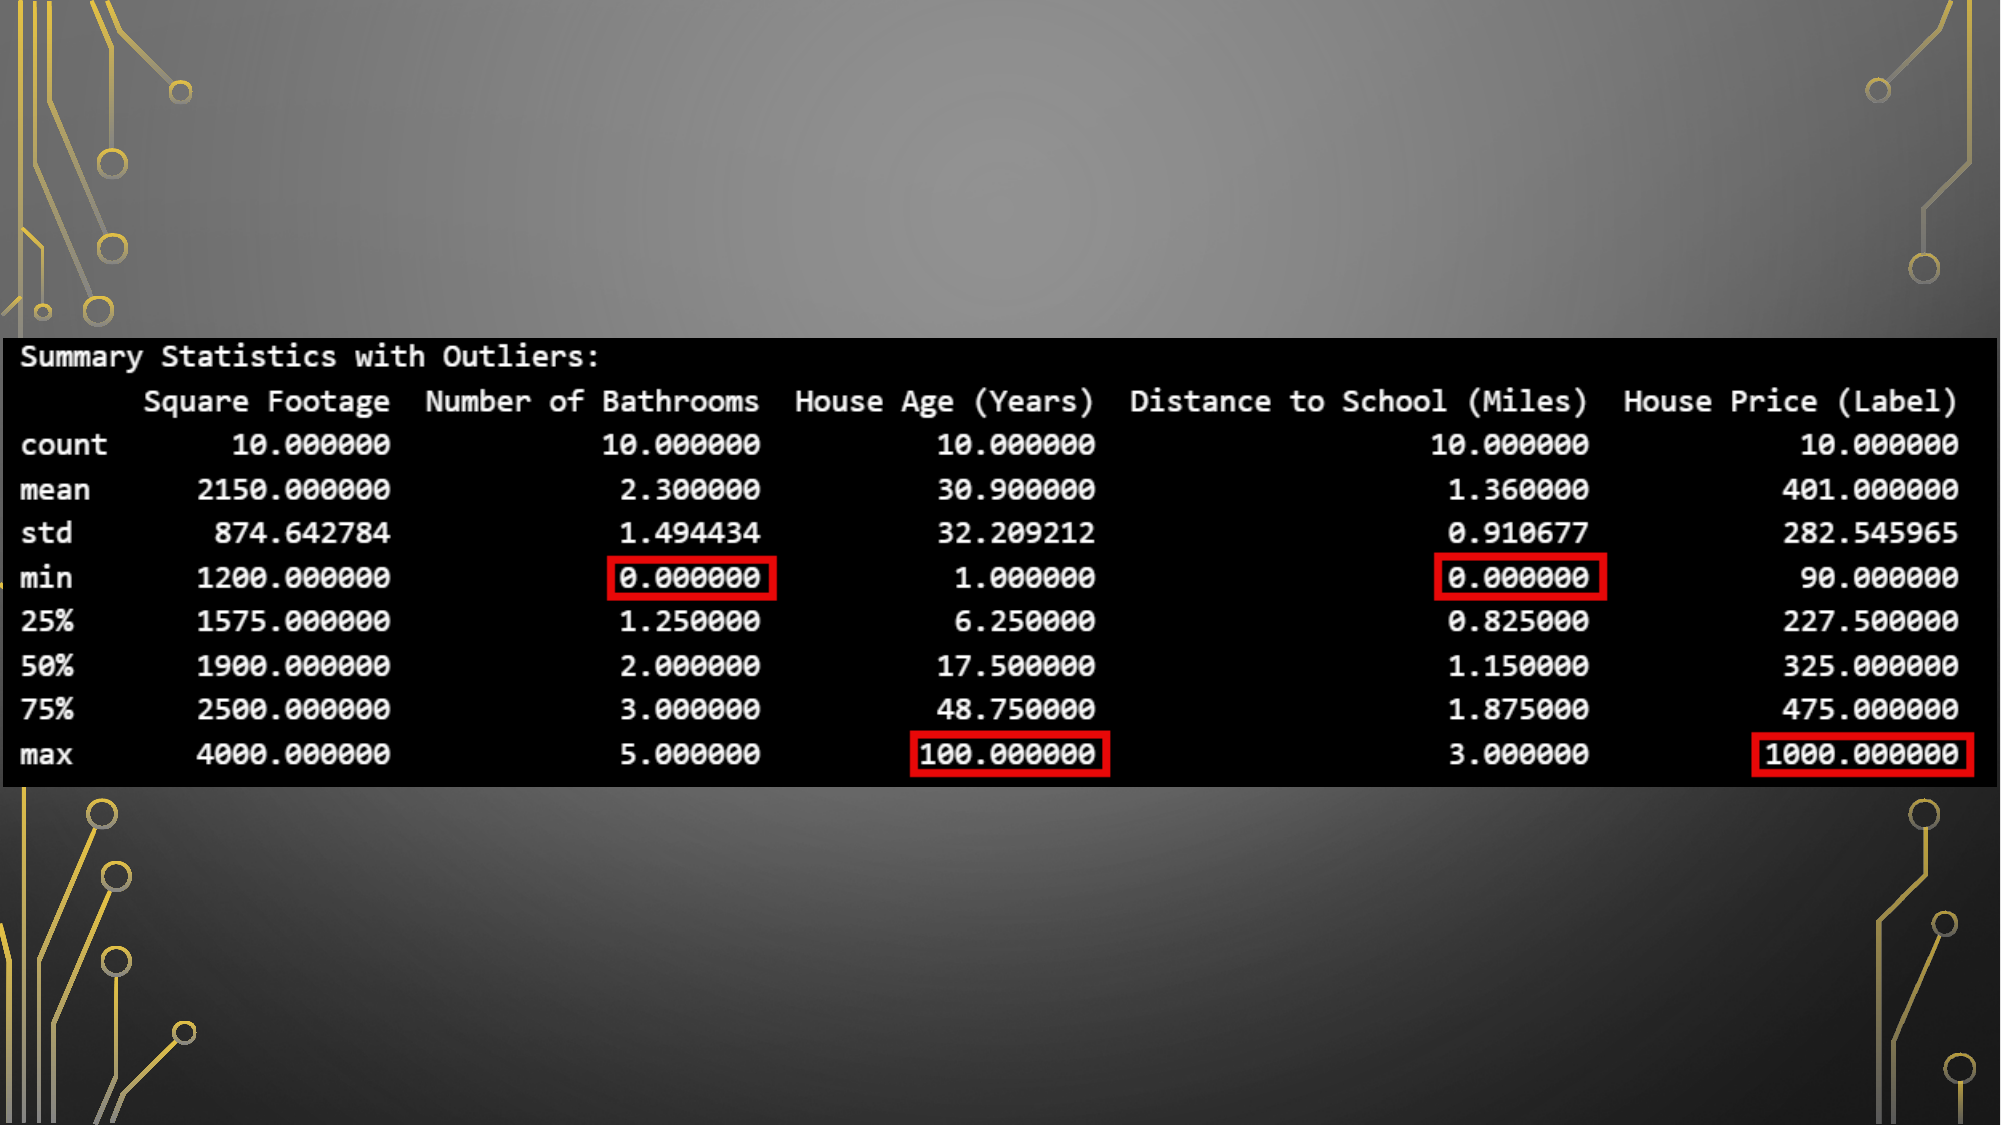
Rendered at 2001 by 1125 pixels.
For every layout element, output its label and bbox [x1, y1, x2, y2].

picture [2, 337, 1998, 788]
